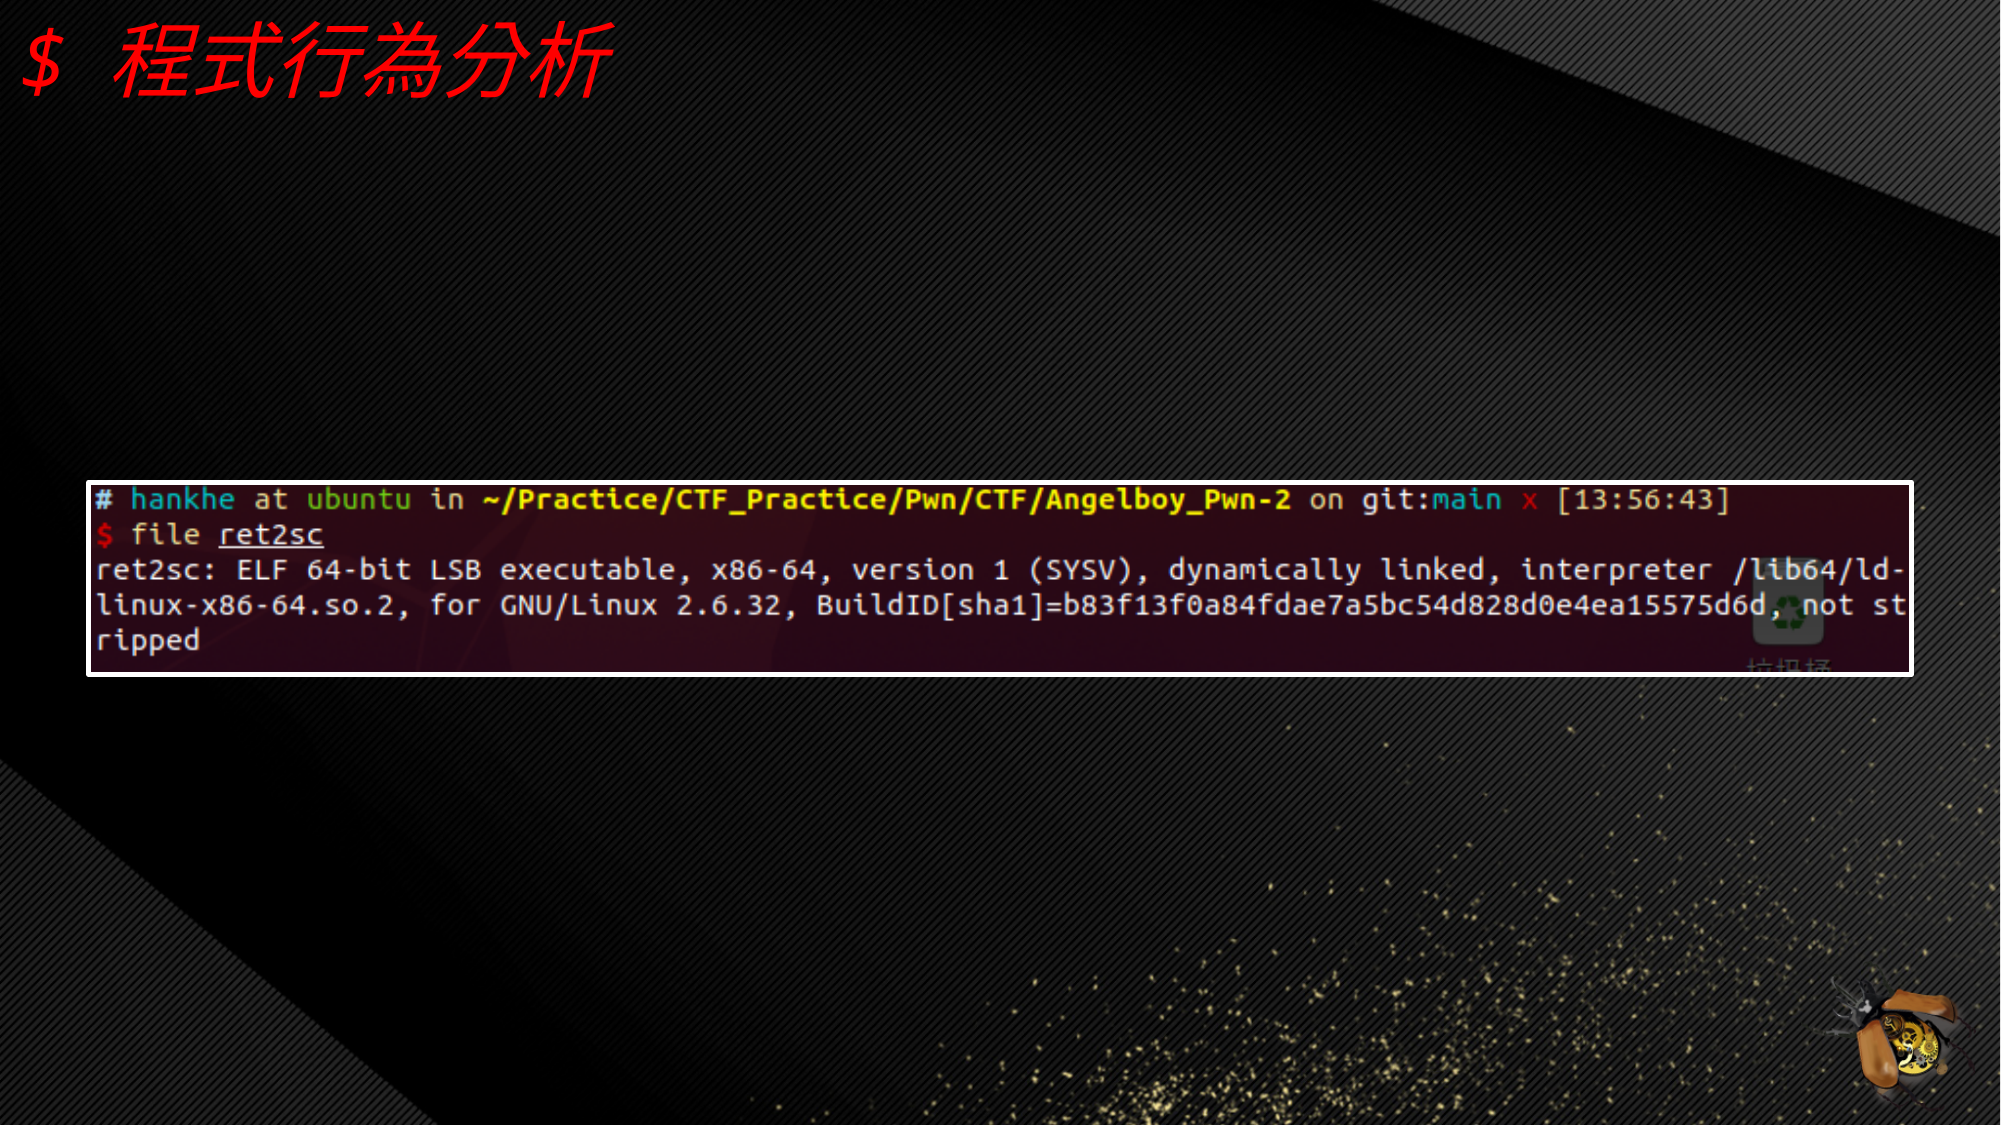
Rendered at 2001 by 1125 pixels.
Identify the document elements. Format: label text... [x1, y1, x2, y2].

text_box $ 程式行為分析 [0, 0, 628, 129]
picture [0, 0, 2001, 1125]
